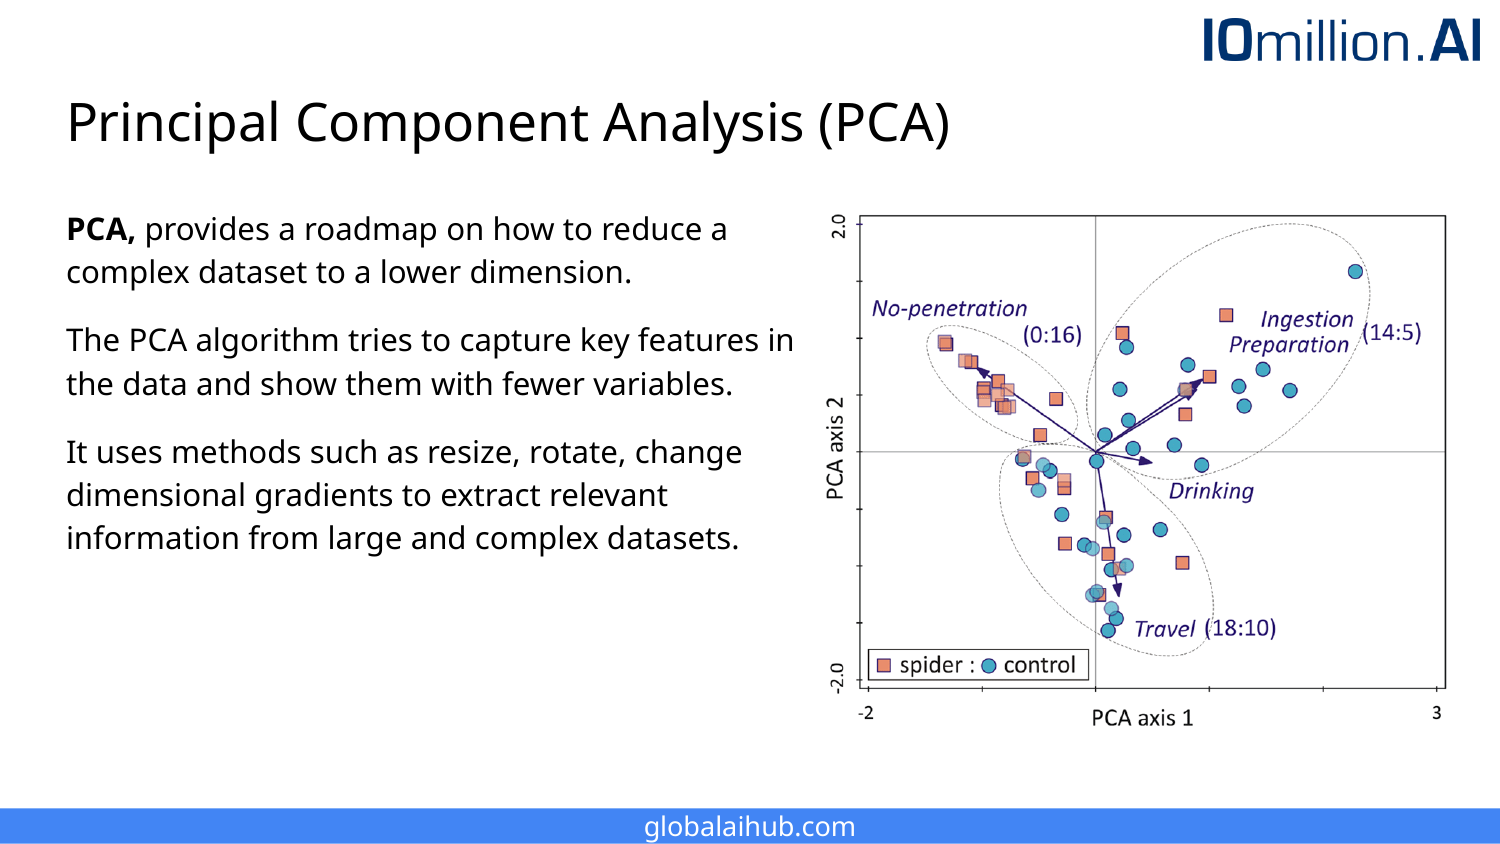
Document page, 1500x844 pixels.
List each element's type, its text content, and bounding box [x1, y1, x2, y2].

list PCA, provides a roadmap on how to reduce a complex dataset to a lower dimension. The PCA algorithm tries to capture key features in the data and show them with fewer variables. It uses methods such as resize, rotate, change dimensional gradients to extract relevant information from large and complex datasets. [51, 189, 817, 750]
picture [1204, 18, 1480, 61]
title Principal Component Analysis (PCA) [51, 72, 1449, 167]
picture [823, 210, 1450, 728]
